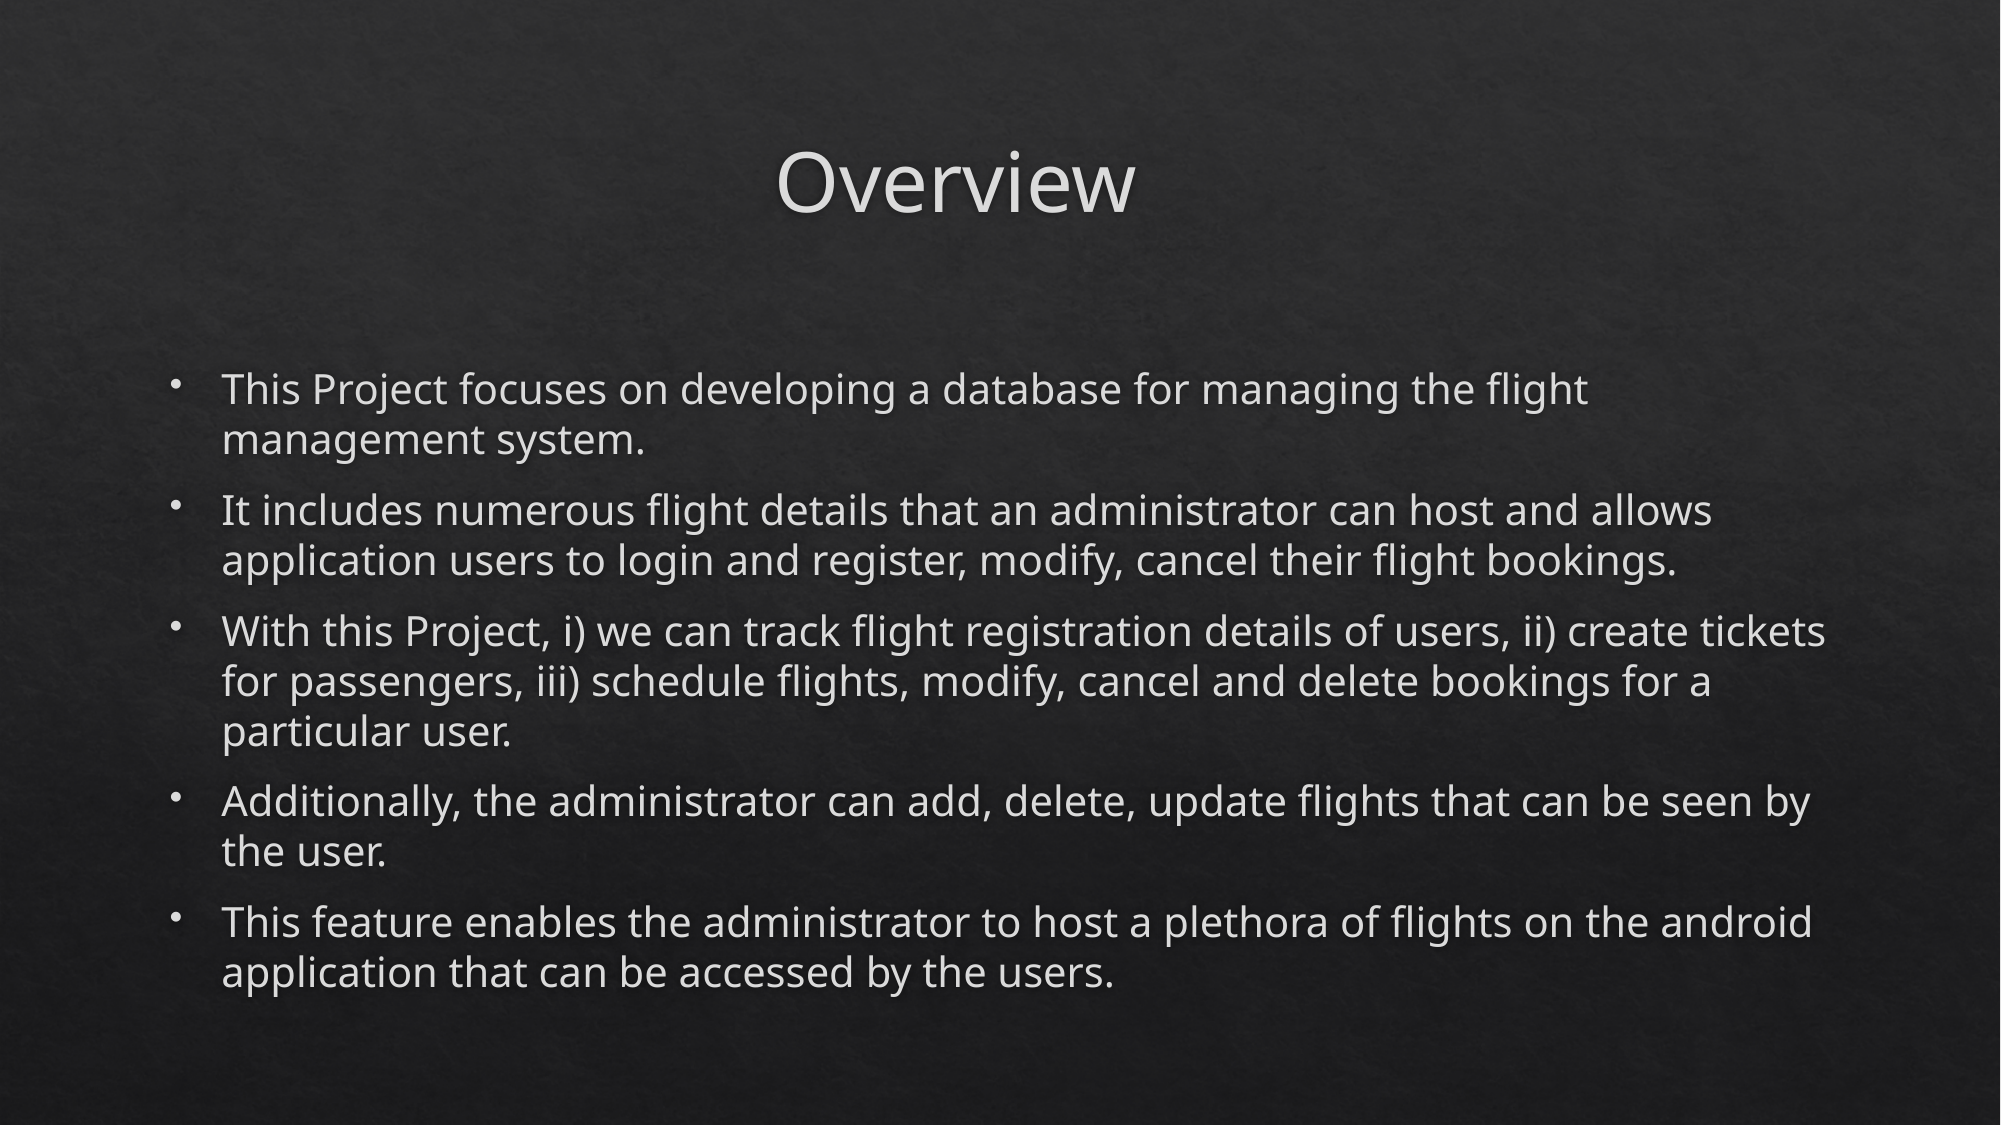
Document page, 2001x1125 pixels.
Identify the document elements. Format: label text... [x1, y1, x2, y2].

title Overview [149, 99, 1849, 260]
list This Project focuses on developing a database for managing the flight management system. It includes numerous flight details that an administrator can host and allows application users to login and register, modify, cancel their flight bookings. With this Project, i) we can track flight registration details of users, ii) create tickets for passengers, iii) schedule flights, modify, cancel and delete bookings for a particular user. Additionally, the administrator can add, delete, update flights that can be seen by the user. This feature enables the administrator to host a plethora of flights on the android application that can be accessed by the users. [149, 284, 1849, 950]
